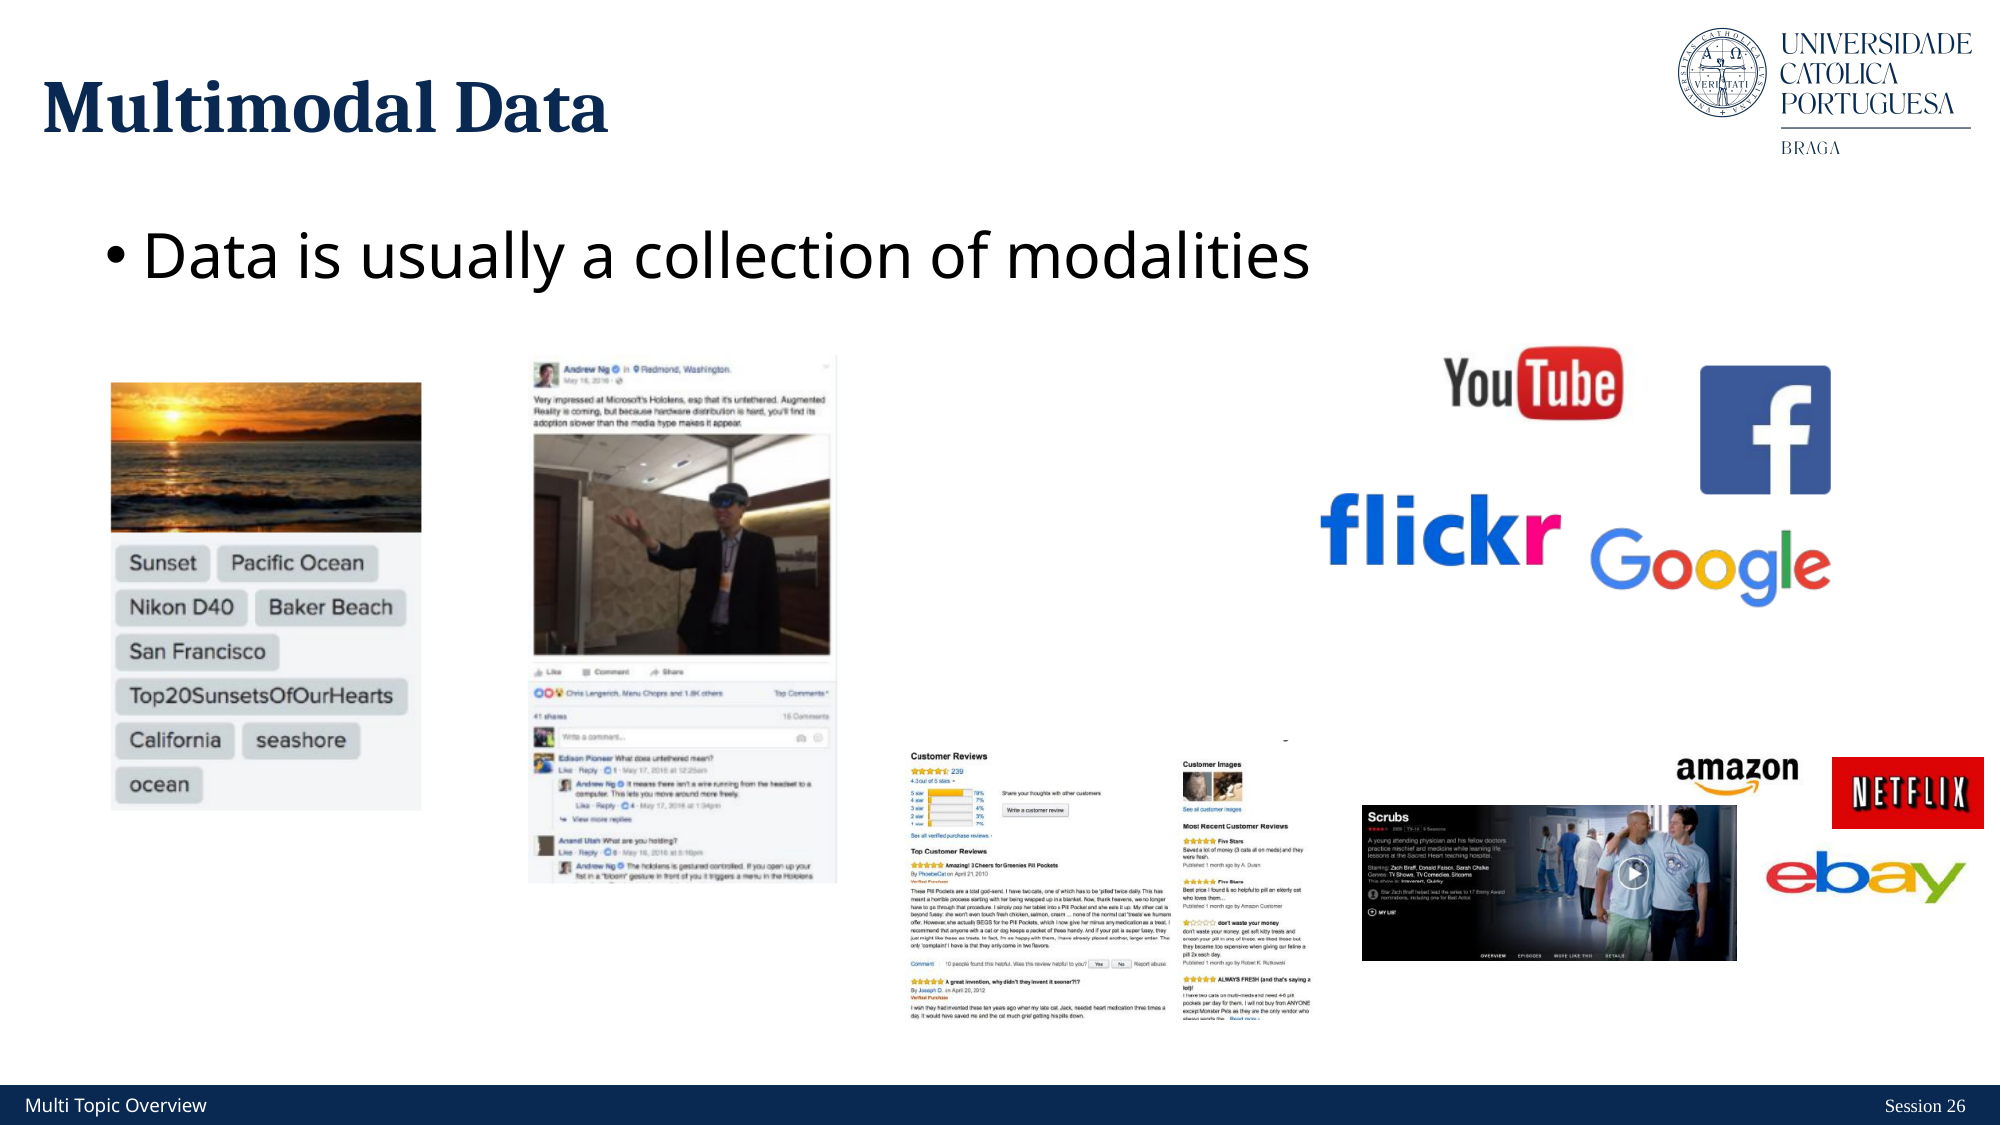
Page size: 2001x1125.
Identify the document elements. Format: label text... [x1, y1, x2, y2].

picture [1672, 18, 1982, 163]
text_box [0, 1085, 2000, 1125]
picture [1316, 339, 1858, 622]
list Data is usually a collection of modalities [89, 216, 1895, 1075]
text_box Multi Topic Overview [9, 1086, 1126, 1125]
picture [88, 339, 866, 907]
picture [889, 740, 1984, 1024]
title Multimodal Data [27, 0, 1753, 218]
text_box Session 26 [1126, 1086, 1981, 1125]
